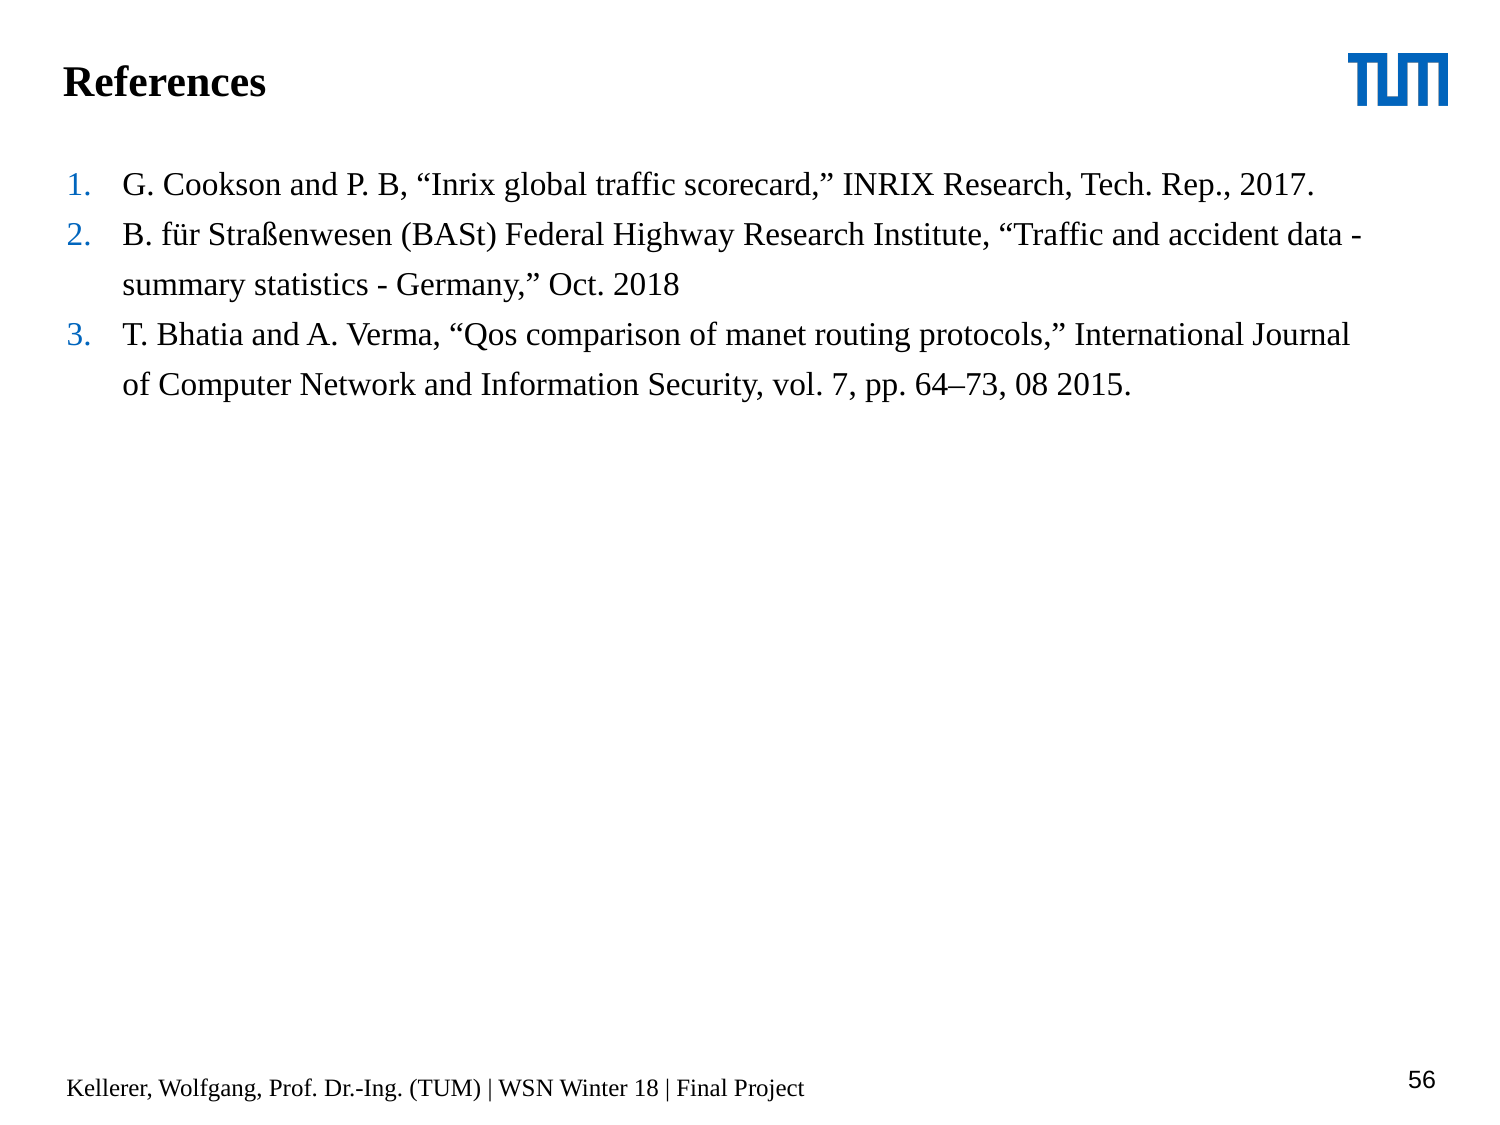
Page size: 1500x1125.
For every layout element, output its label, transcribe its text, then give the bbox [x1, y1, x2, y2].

picture [1348, 53, 1448, 106]
text_box References [48, 44, 1275, 108]
text_box G. Cookson and P. B, “Inrix global traffic scorecard,” INRIX Research, Tech. Rep., 2017. B. für Straßenwesen (BASt) Federal Highway Research Institute, “Traffic and accident data - summary statistics - Germany,” Oct. 2018 T. Bhatia and A. Verma, “Qos comparison of manet routing protocols,” International Journal of Computer Network and Information Security, vol. 7, pp. 64–73, 08 2015. [58, 144, 1382, 965]
text_box <number> [1399, 1056, 1444, 1100]
